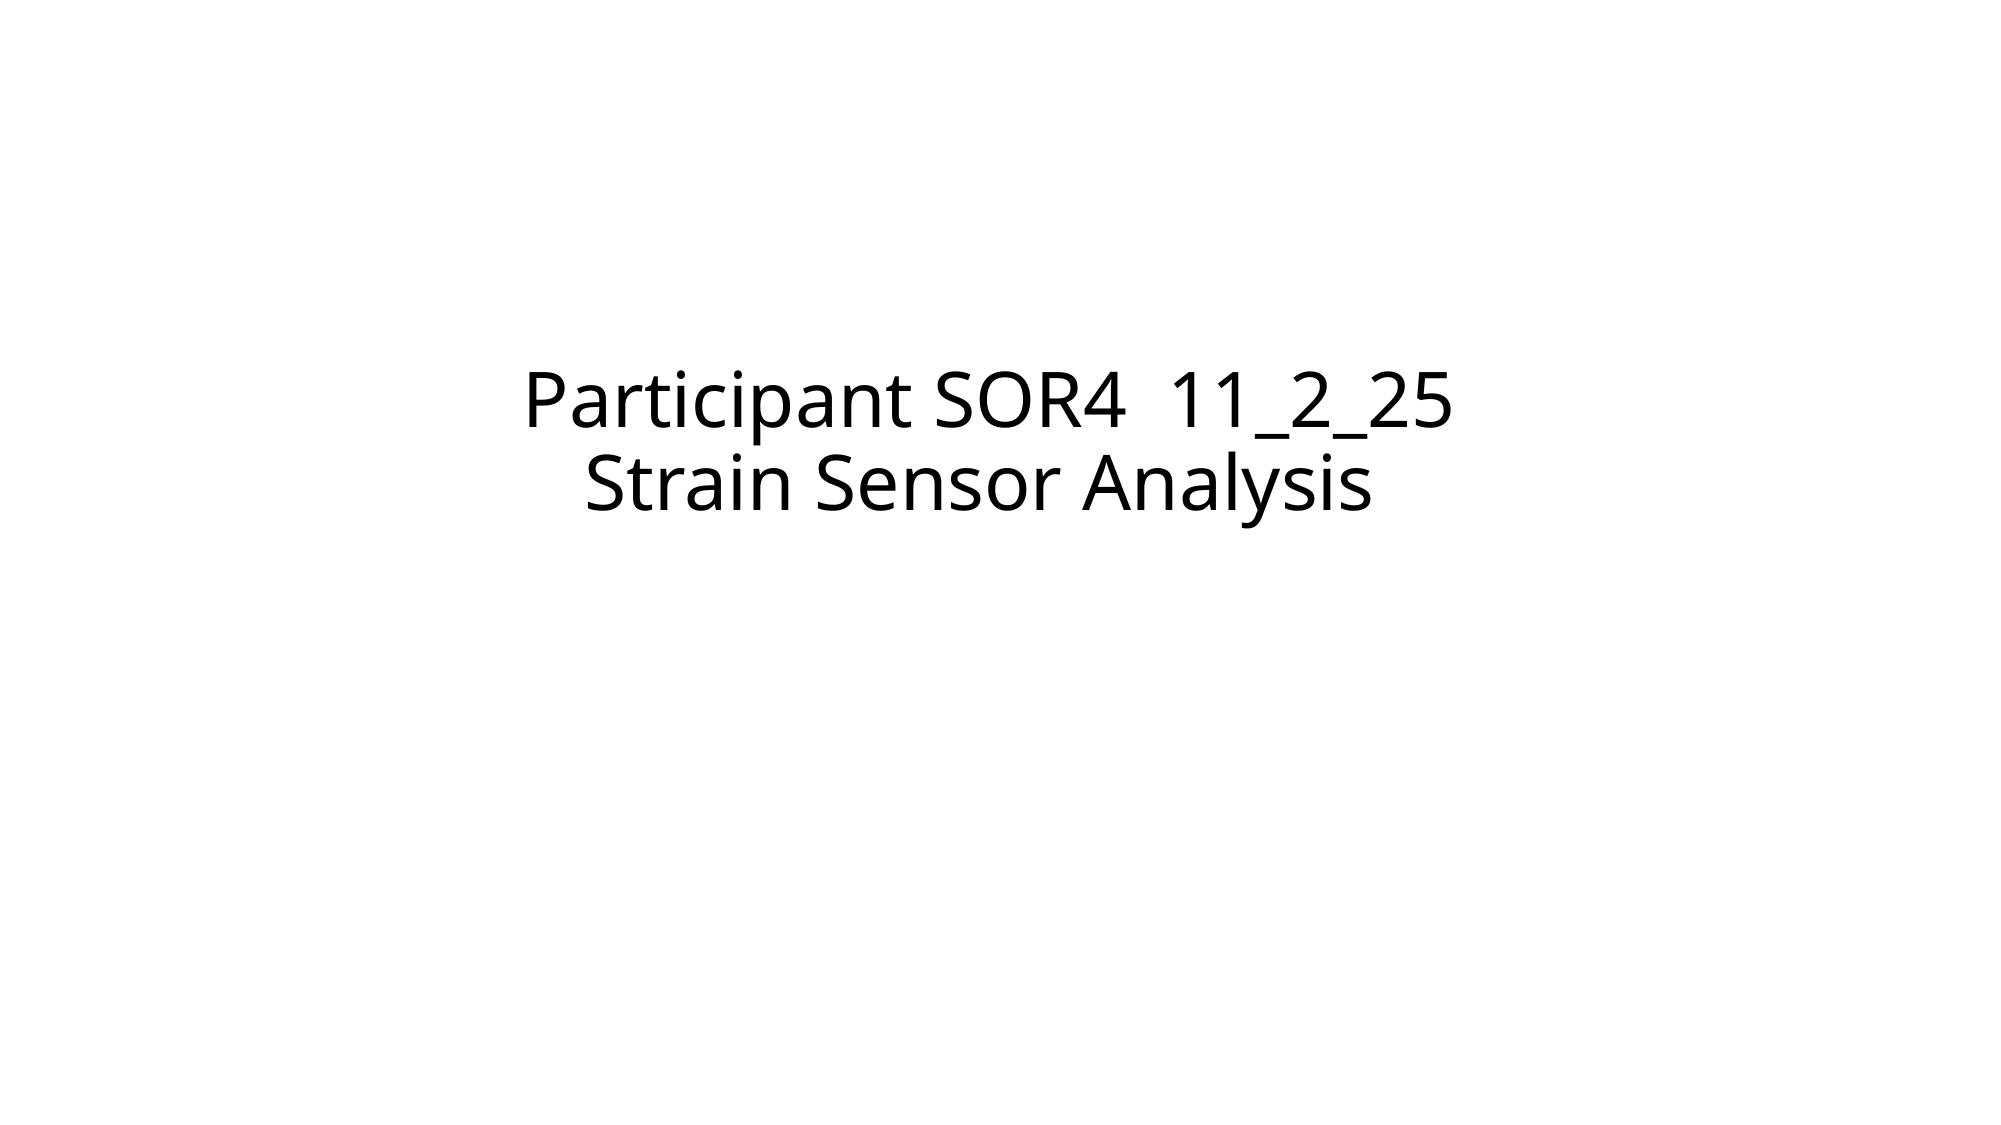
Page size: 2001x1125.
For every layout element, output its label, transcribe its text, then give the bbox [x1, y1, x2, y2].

title Participant SOR4 11_2_25 Strain Sensor Analysis [185, 351, 1793, 535]
